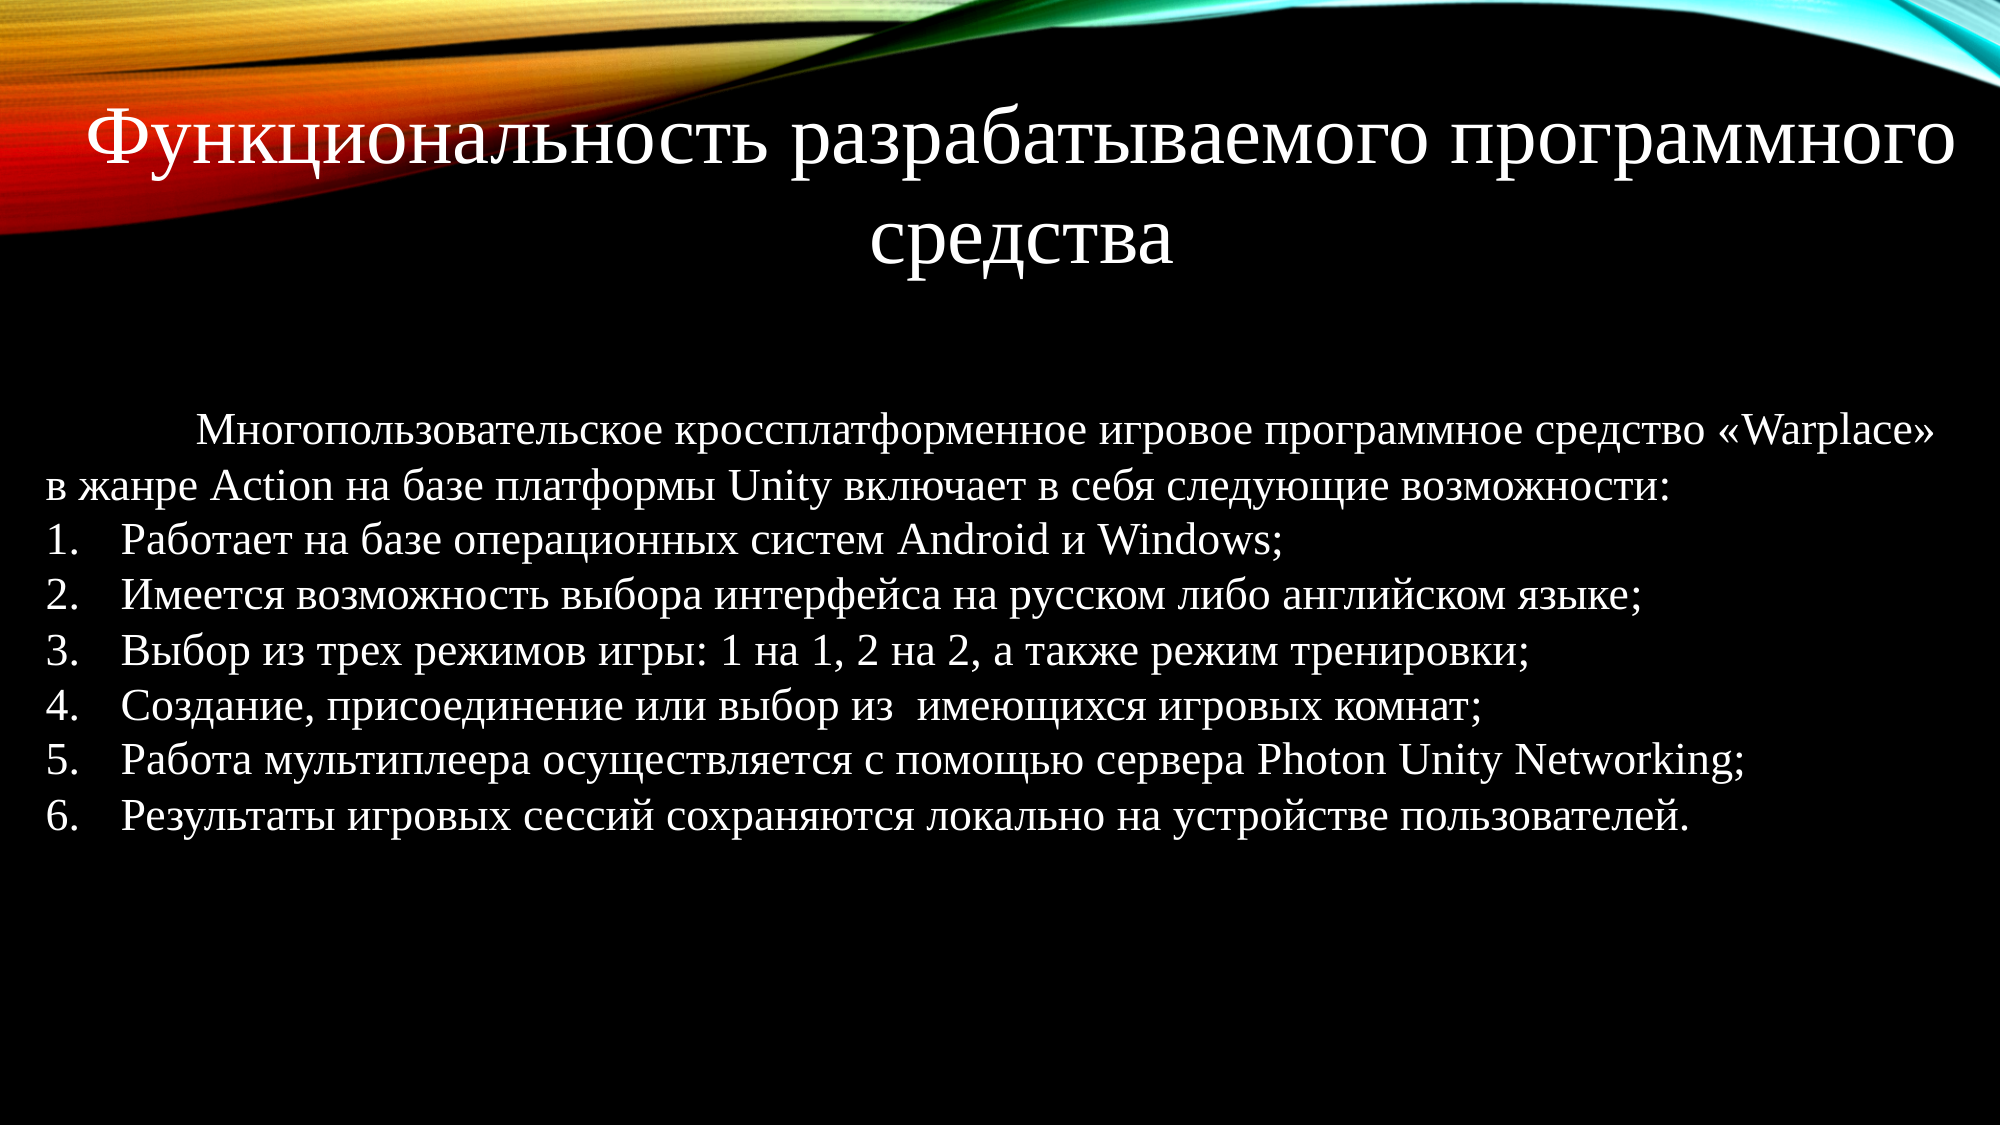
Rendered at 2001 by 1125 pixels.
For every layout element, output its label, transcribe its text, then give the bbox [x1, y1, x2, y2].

picture [0, 0, 2000, 237]
text_box Многопользовательское кроссплатформенное игровое программное средство «Warplace» в жанре Action на базе платформы Unity включает в себя следующие возможности: Работает на базе операционных систем Android и Windows; Имеется возможность выбора интерфейса на русском либо английском языке; Выбор из трех режимов игры: 1 на 1, 2 на 2, а также режим тренировки; Создание, присоединение или выбор из имеющихся игровых комнат; Работа мультиплеера осуществляется с помощью сервера Photon Unity Networking; Результаты игровых сессий сохраняются локально на устройстве пользователей. [30, 391, 1951, 847]
text_box Функциональность разрабатываемого программного средства [62, 73, 1982, 288]
